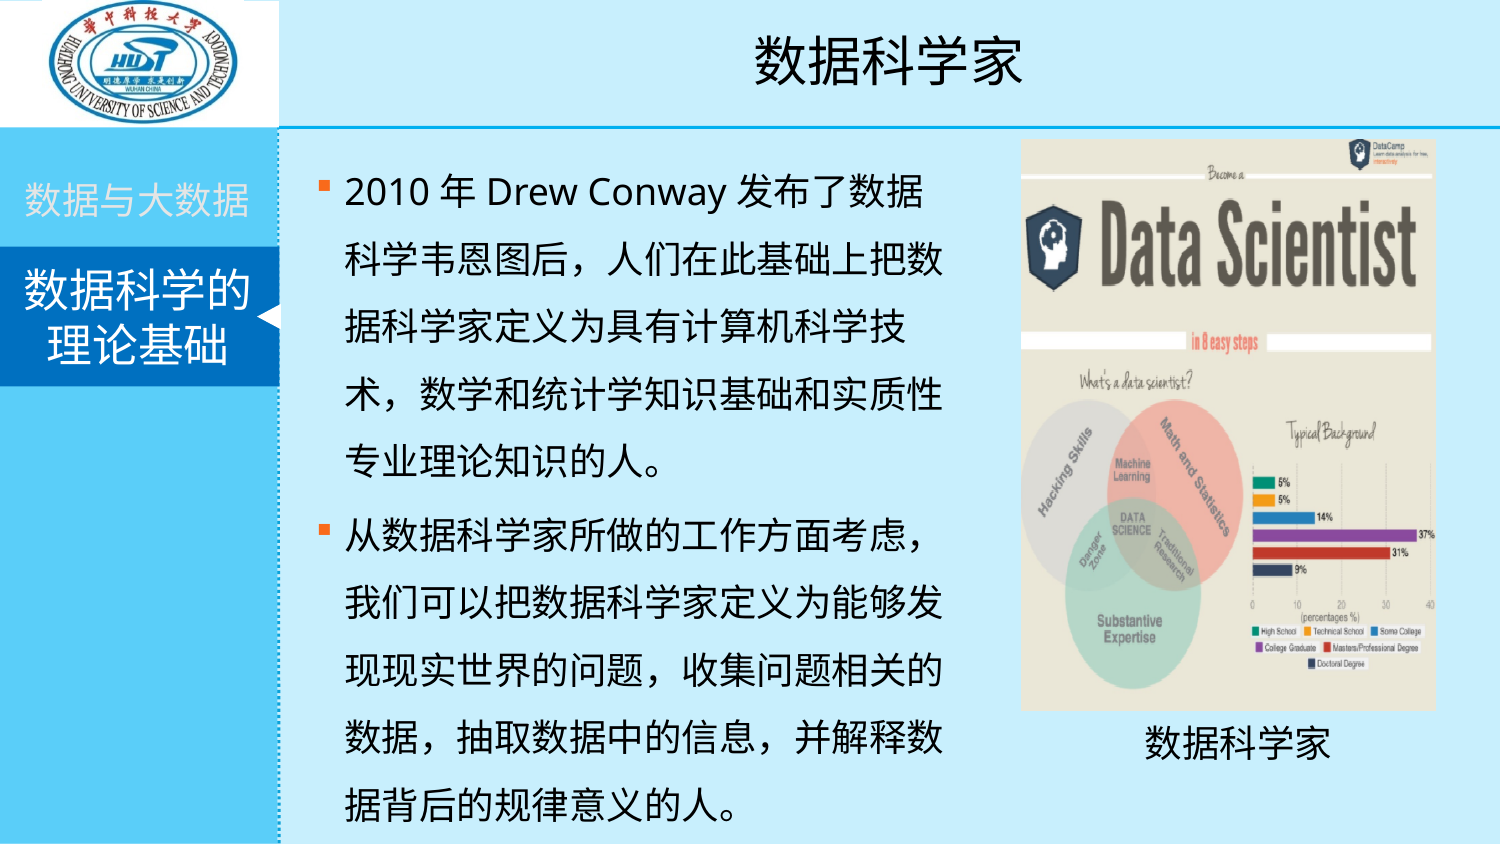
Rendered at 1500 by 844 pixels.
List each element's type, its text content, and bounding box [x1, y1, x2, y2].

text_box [1021, 138, 1436, 798]
text_box 数据科学家 [277, 20, 1500, 100]
text_box 2010年Drew Conway发布了数据科学韦恩图后，人们在此基础上把数据科学家定义为具有计算机科学技术，数学和统计学知识基础和实质性专业理论知识的人。 从数据科学家所做的工作方面考虑，我们可以把数据科学家定义为能够发现现实世界的问题，收集问题相关的数据，抽取数据中的信息，并解释数据背后的规律意义的人。 [301, 138, 963, 820]
picture [42, 0, 244, 127]
